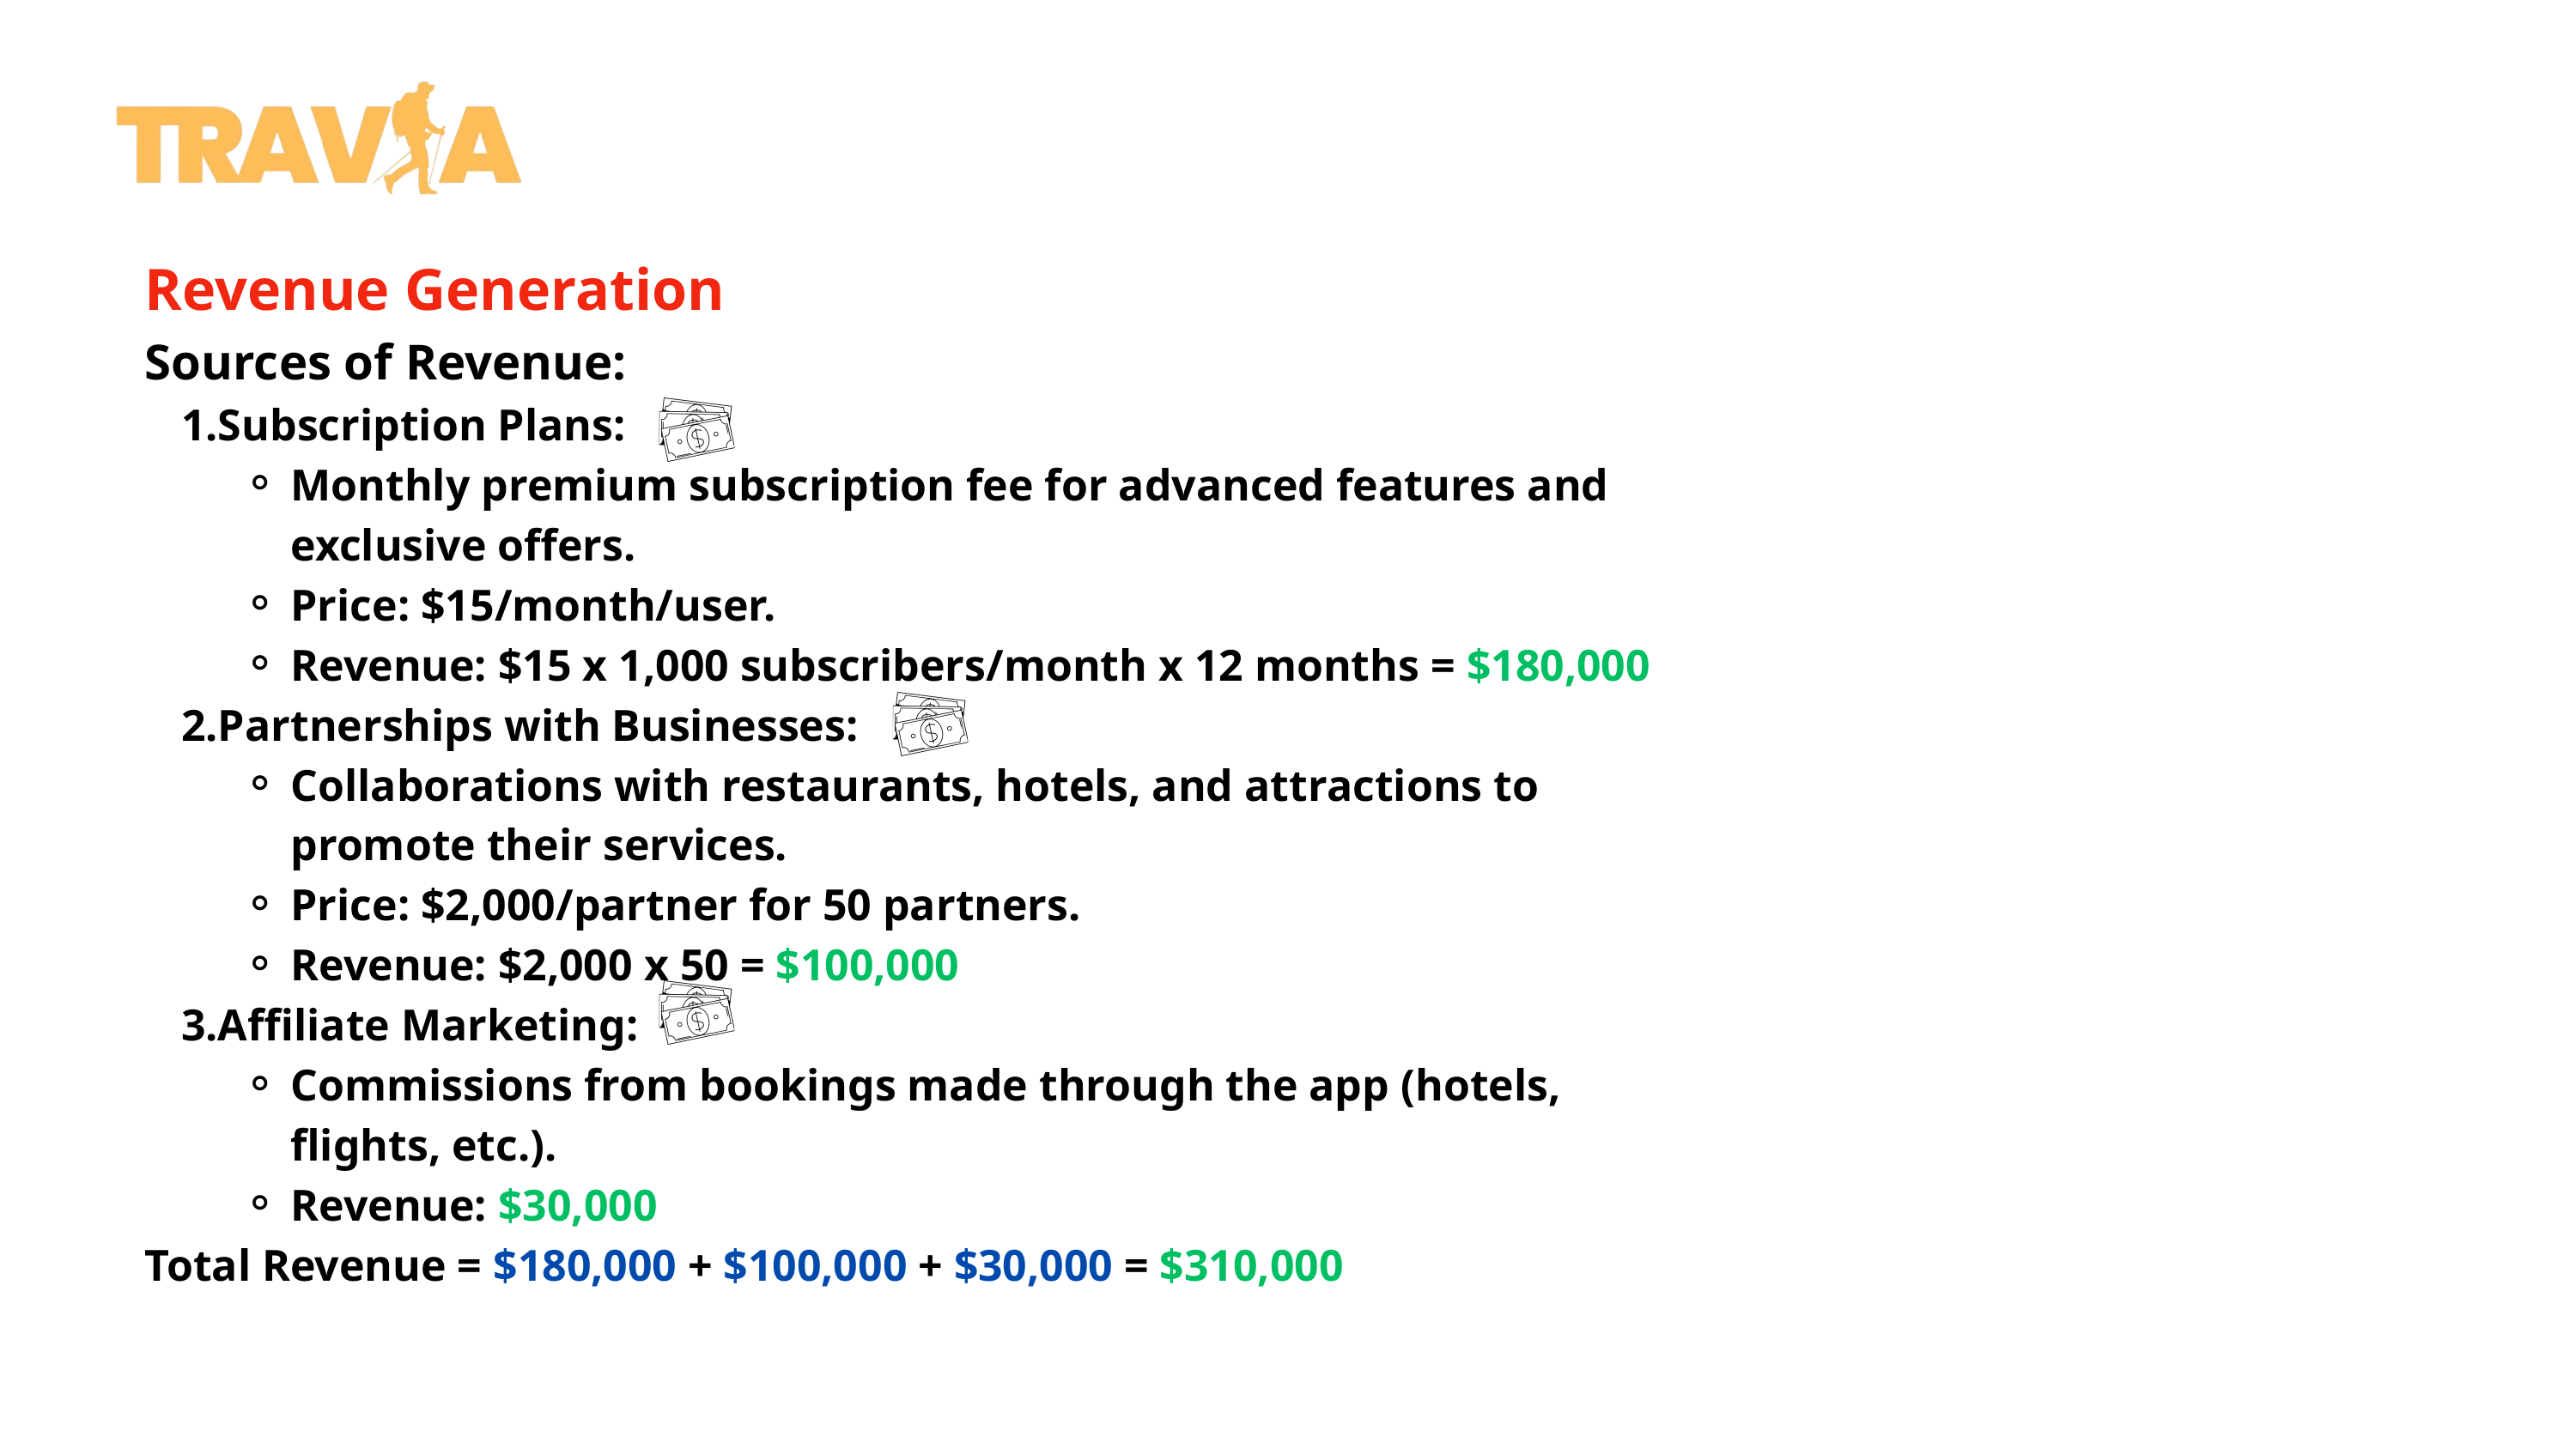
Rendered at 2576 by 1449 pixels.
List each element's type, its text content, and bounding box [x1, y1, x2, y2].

text_box [659, 980, 735, 1045]
text_box [892, 692, 969, 756]
text_box [110, 61, 536, 228]
text_box Revenue Generation Sources of Revenue: Subscription Plans: Monthly premium subscription fee for advanced features and exclusive offers. Price: $15/month/user. Revenue: $15 x 1,000 subscribers/month x 12 months = $180,000 Partnerships with Businesses: Collaborations with restaurants, hotels, and attractions to promote their services. Price: $2,000/partner for 50 partners. Revenue: $2,000 x 50 = $100,000 Affiliate Marketing: Commissions from bookings made through the app (hotels, flights, etc.). Revenue: $30,000 Total Revenue = $180,000 + $100,000 + $30,000 = $310,000 [144, 241, 1693, 1410]
